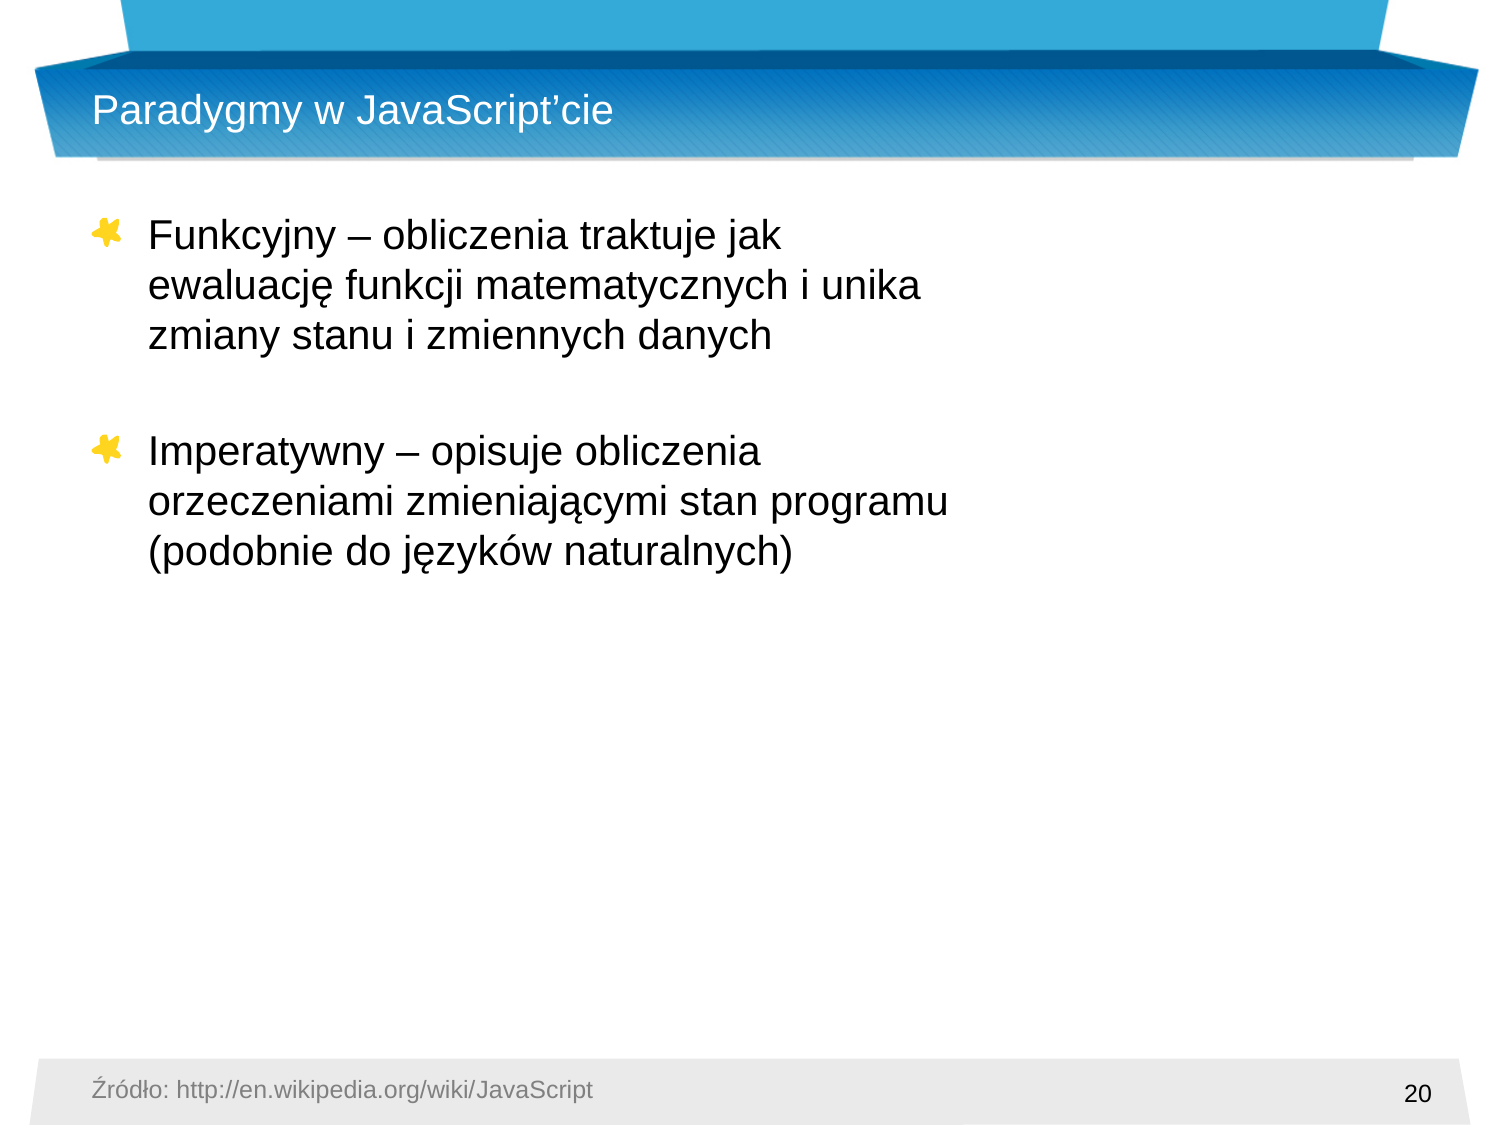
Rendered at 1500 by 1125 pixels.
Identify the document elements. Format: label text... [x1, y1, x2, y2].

picture [14, 0, 1500, 211]
list Funkcyjny – obliczenia traktuje jak ewaluację funkcji matematycznych i unika zmiany stanu i zmiennych danych Imperatywny – opisuje obliczenia orzeczeniami zmieniającymi stan programu (podobnie do języków naturalnych) [76, 199, 987, 1000]
list Źródło: http://en.wikipedia.org/wiki/JavaScript [76, 1065, 1302, 1125]
title Paradygmy w JavaScript’cie [76, 66, 1436, 149]
